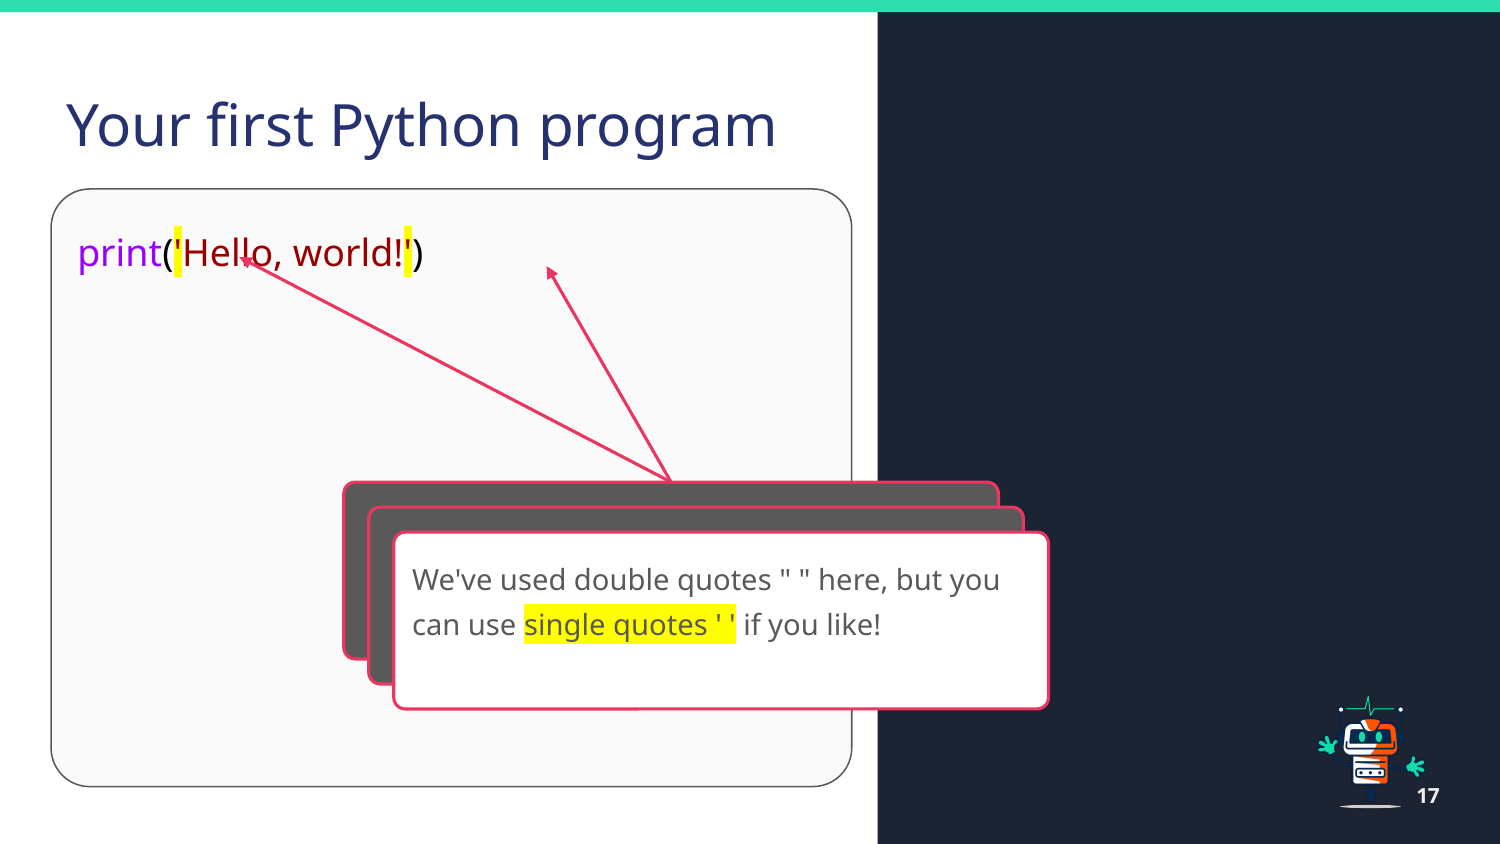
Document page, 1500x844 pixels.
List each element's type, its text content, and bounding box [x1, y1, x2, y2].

text_box print('Hello, world!') [51, 188, 852, 787]
text_box [877, 13, 1500, 844]
text_box [343, 482, 999, 659]
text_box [1309, 687, 1456, 830]
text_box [239, 256, 672, 483]
text_box So that Python knows this isn't code, we also put the text inside quotation marks. [368, 507, 1024, 684]
title Your first Python program [51, 72, 852, 167]
text_box [0, 0, 1500, 13]
text_box We've used double quotes " " here, but you can use single quotes ' ' if you like! [393, 532, 1049, 709]
